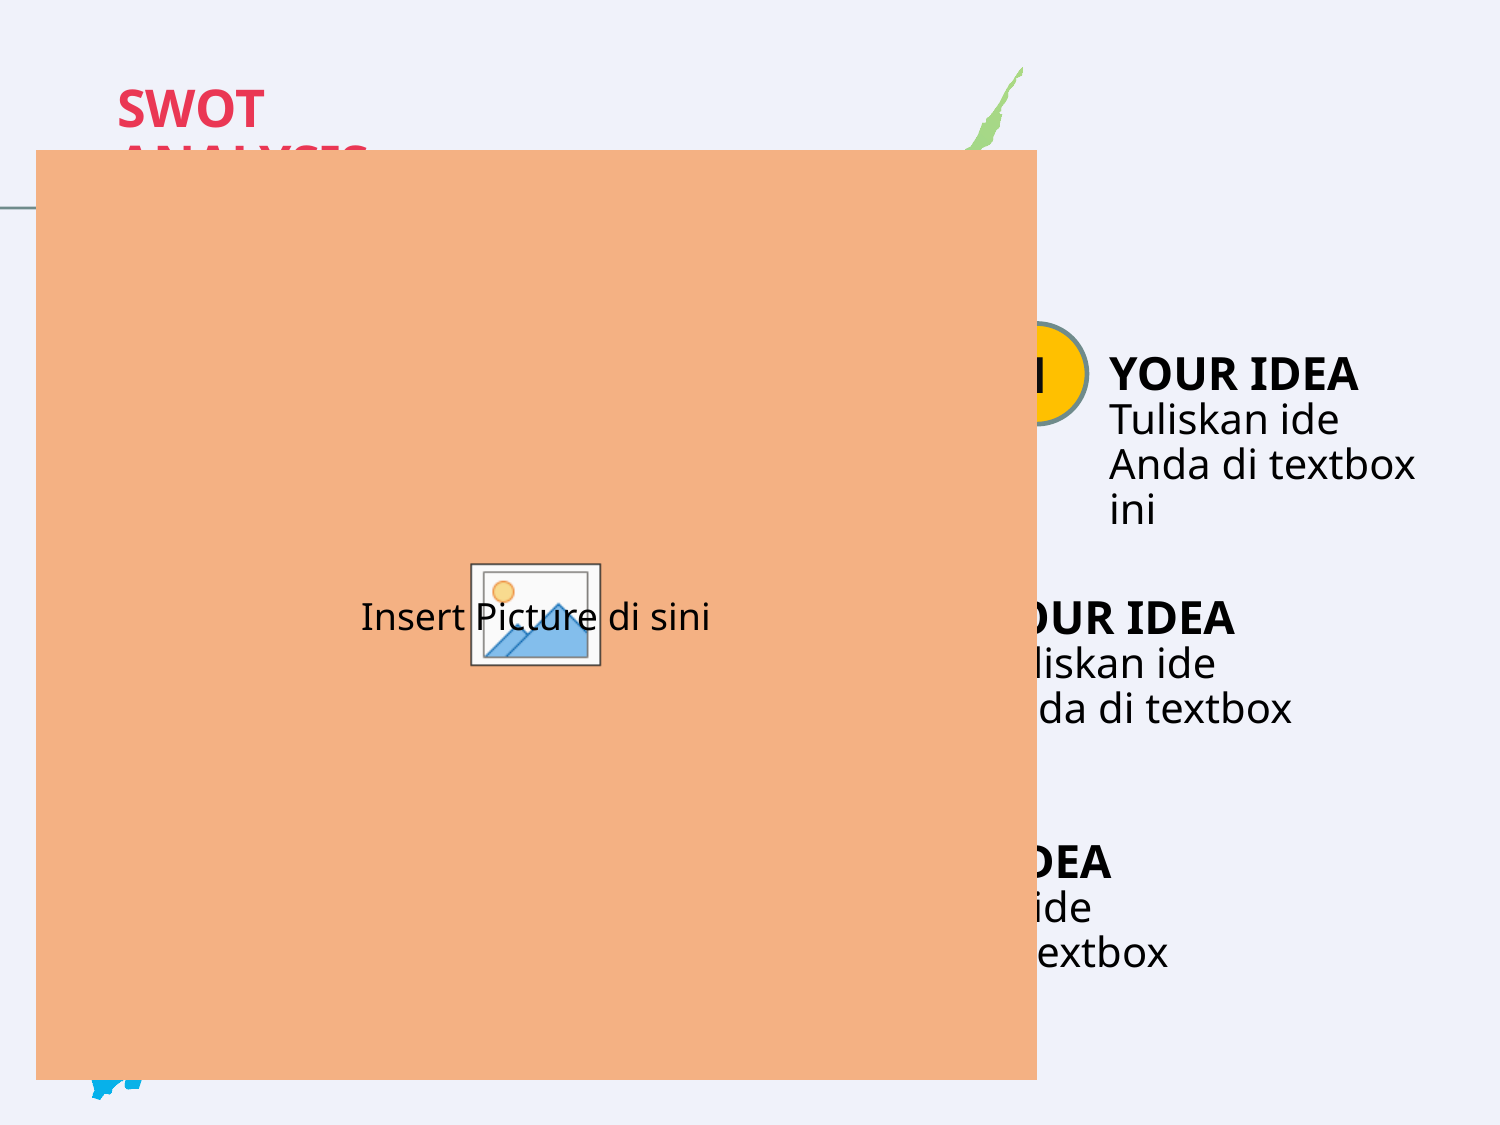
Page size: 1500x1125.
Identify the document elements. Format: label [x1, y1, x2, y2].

text_box [1094, 318, 1432, 519]
text_box [90, 1080, 142, 1101]
text_box [1037, 323, 1087, 425]
text_box [1037, 806, 1185, 1008]
text_box [0, 74, 485, 289]
text_box [1037, 562, 1308, 763]
picture [35, 149, 1037, 1080]
text_box [963, 63, 1024, 149]
